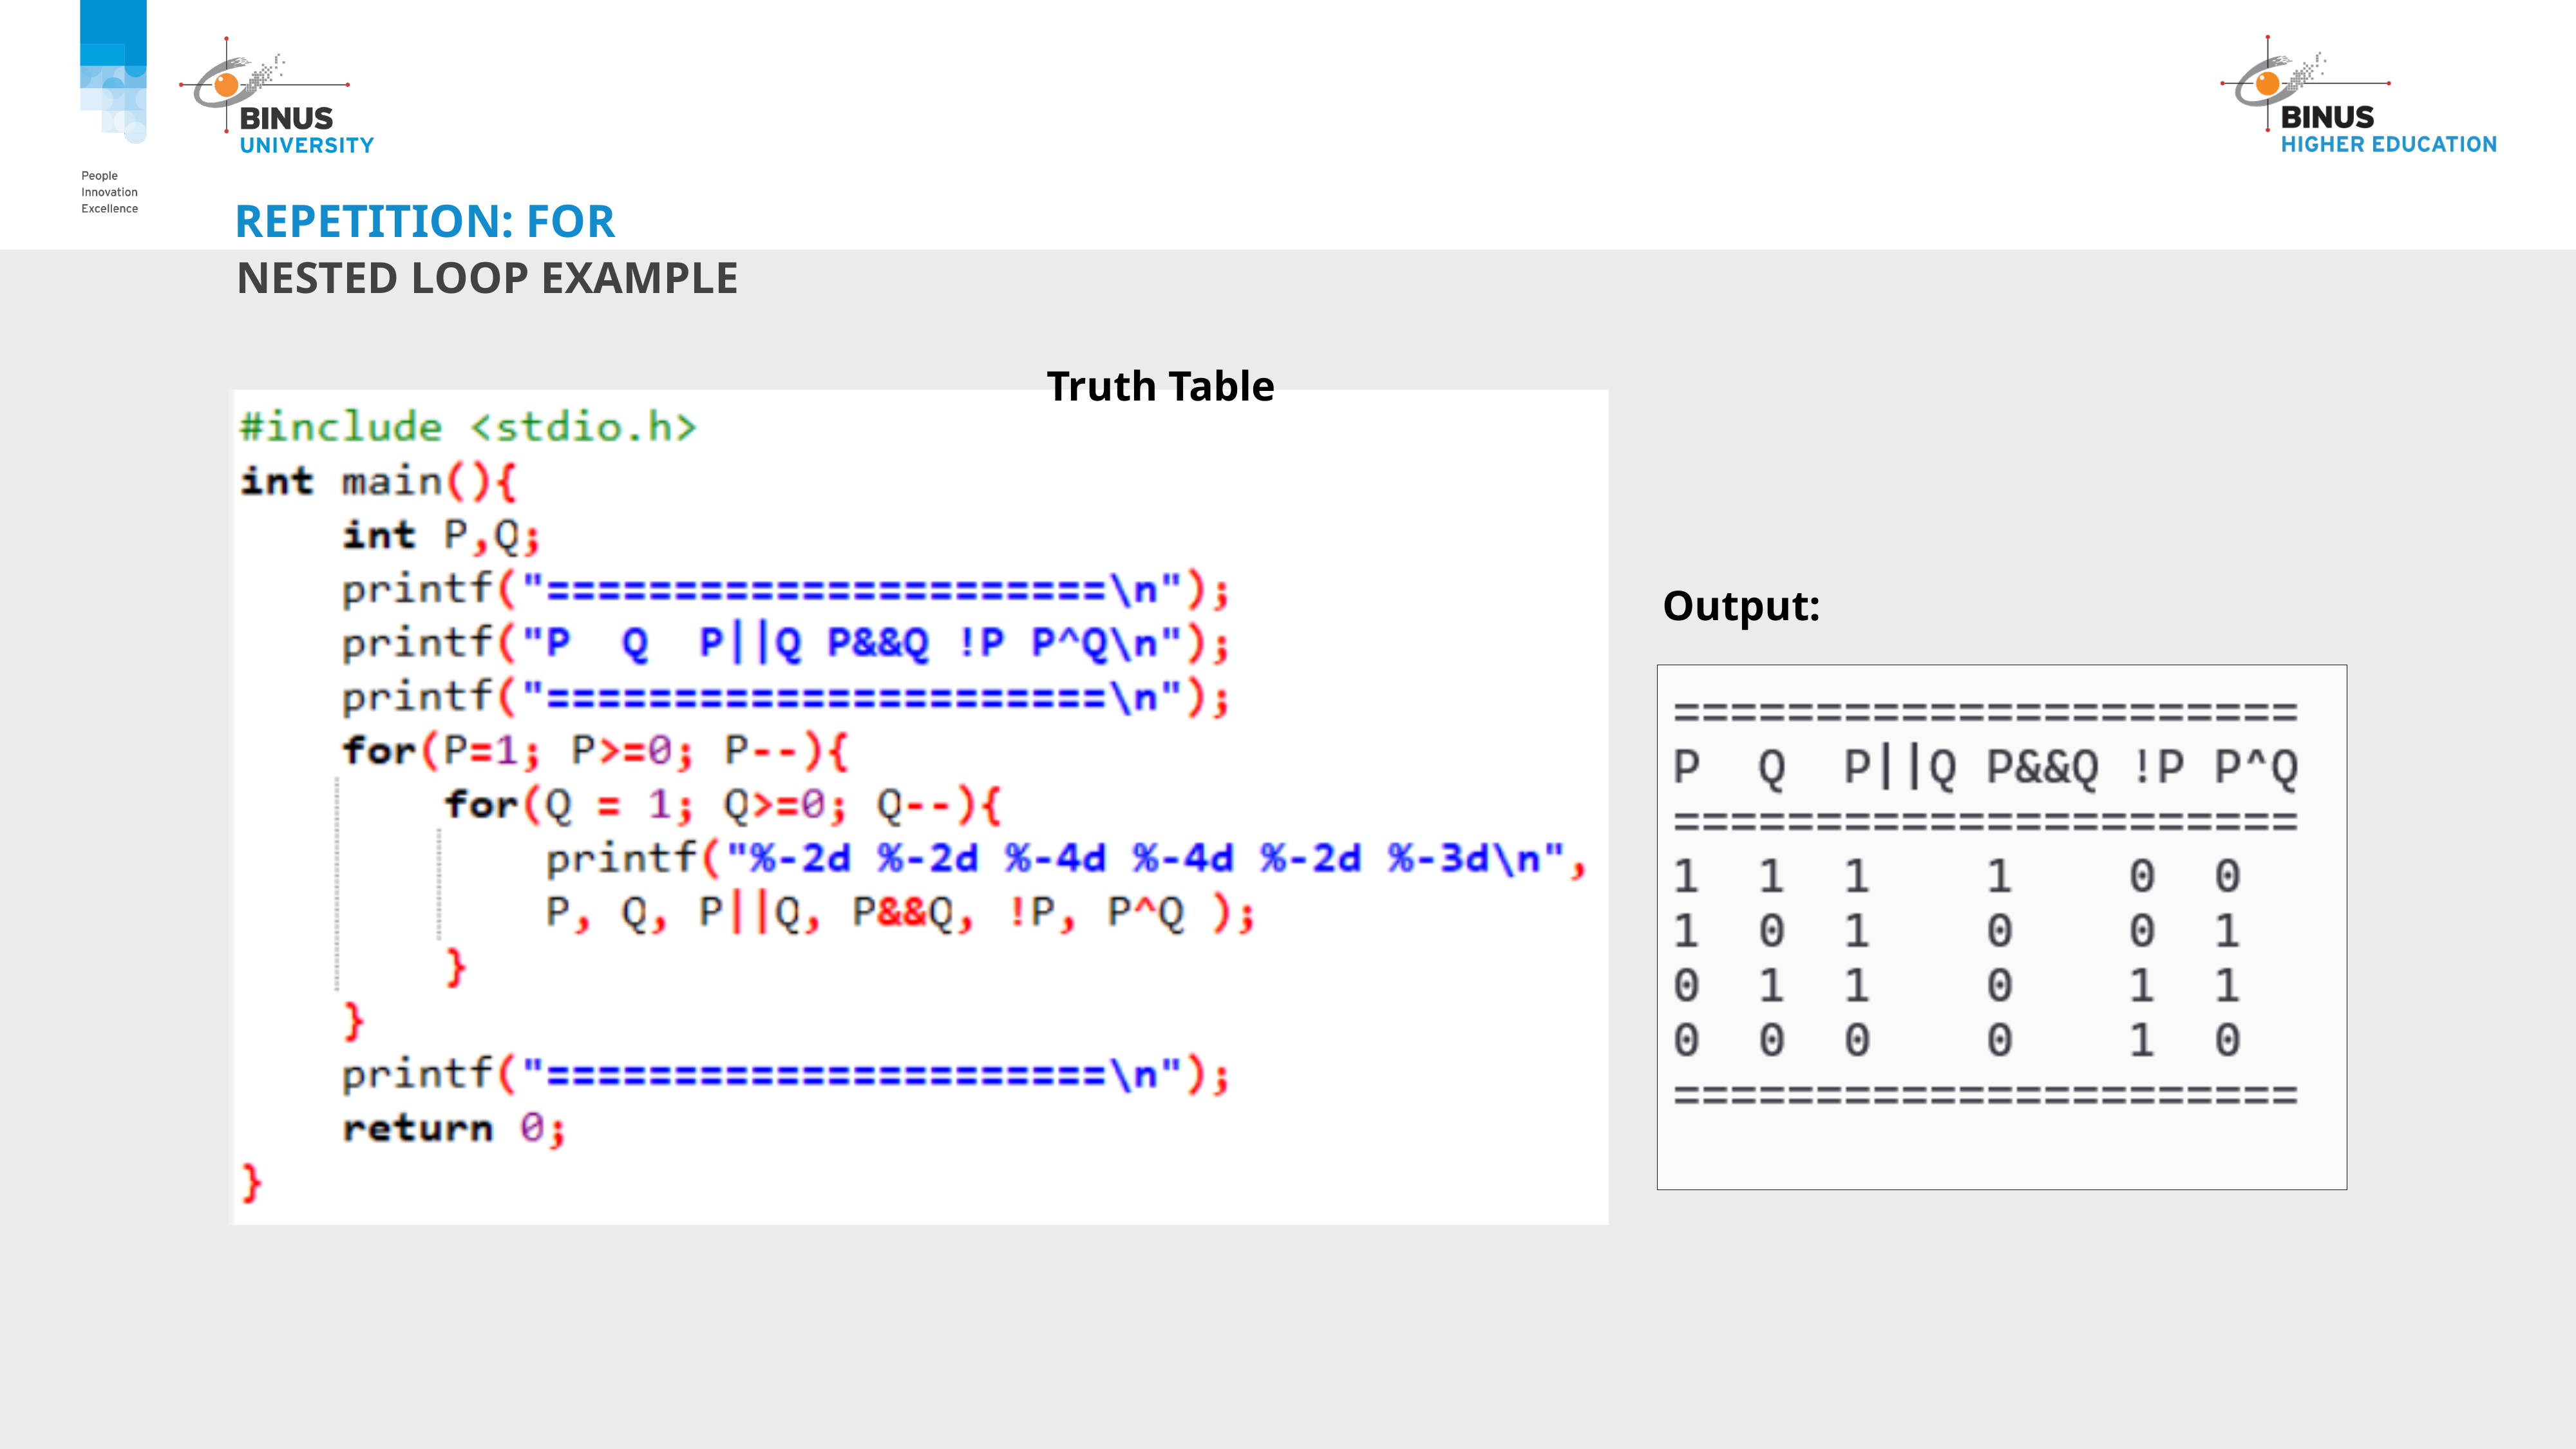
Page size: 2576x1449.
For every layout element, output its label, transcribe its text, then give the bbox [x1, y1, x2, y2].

title repetition: for [228, 197, 1784, 252]
picture [2199, 0, 2496, 156]
list nested loop example [230, 250, 1264, 336]
text_box Truth Table [1041, 361, 1396, 389]
picture [1656, 665, 2347, 1190]
picture [174, 25, 374, 161]
picture [81, 146, 146, 213]
text_box Output: [1657, 580, 2012, 636]
picture [80, 66, 147, 144]
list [229, 389, 1609, 1226]
